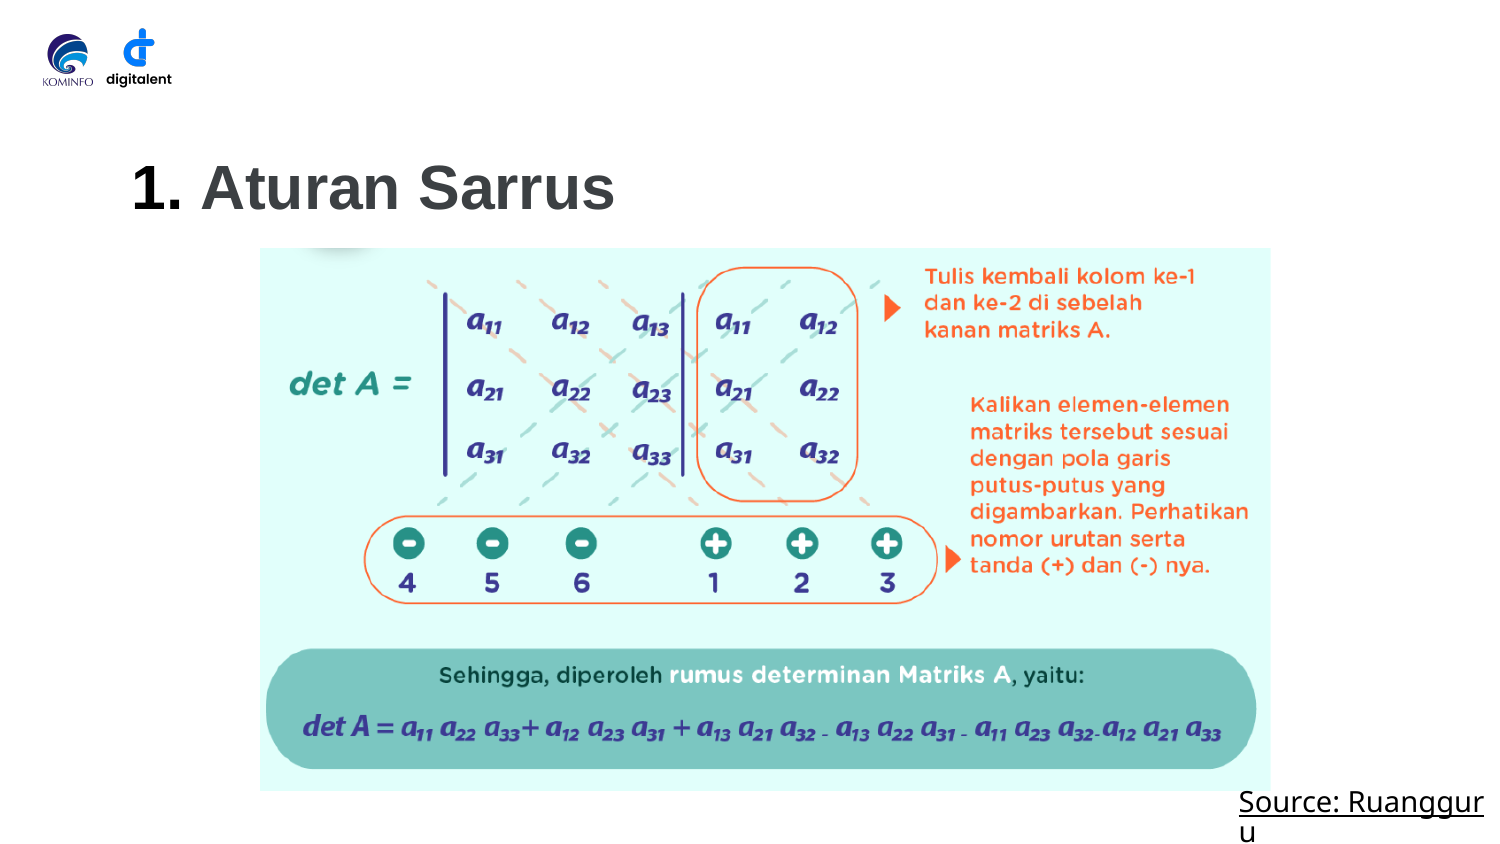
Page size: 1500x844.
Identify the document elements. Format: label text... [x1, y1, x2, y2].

picture [259, 248, 1272, 791]
picture [43, 0, 218, 140]
title Aturan Sarrus [125, 132, 709, 222]
text_box Source: Ruangguru [1223, 768, 1500, 844]
